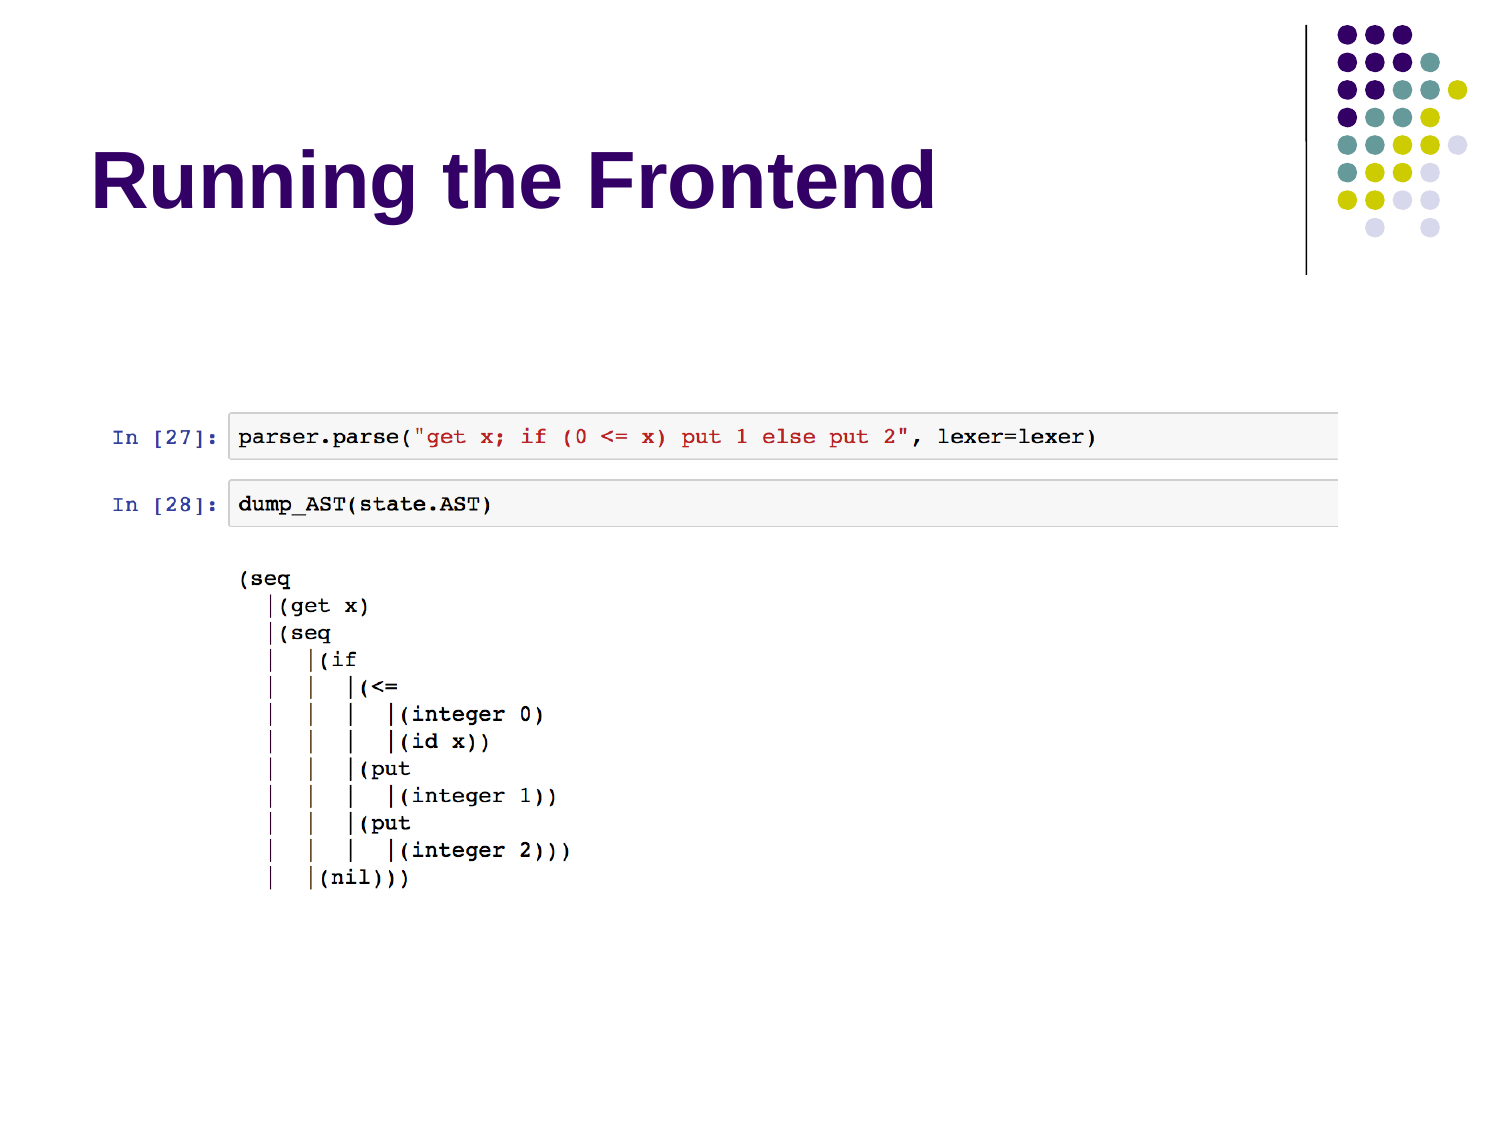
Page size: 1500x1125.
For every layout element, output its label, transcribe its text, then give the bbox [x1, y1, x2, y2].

title Running the Frontend [75, 20, 1313, 233]
picture [99, 391, 1338, 926]
